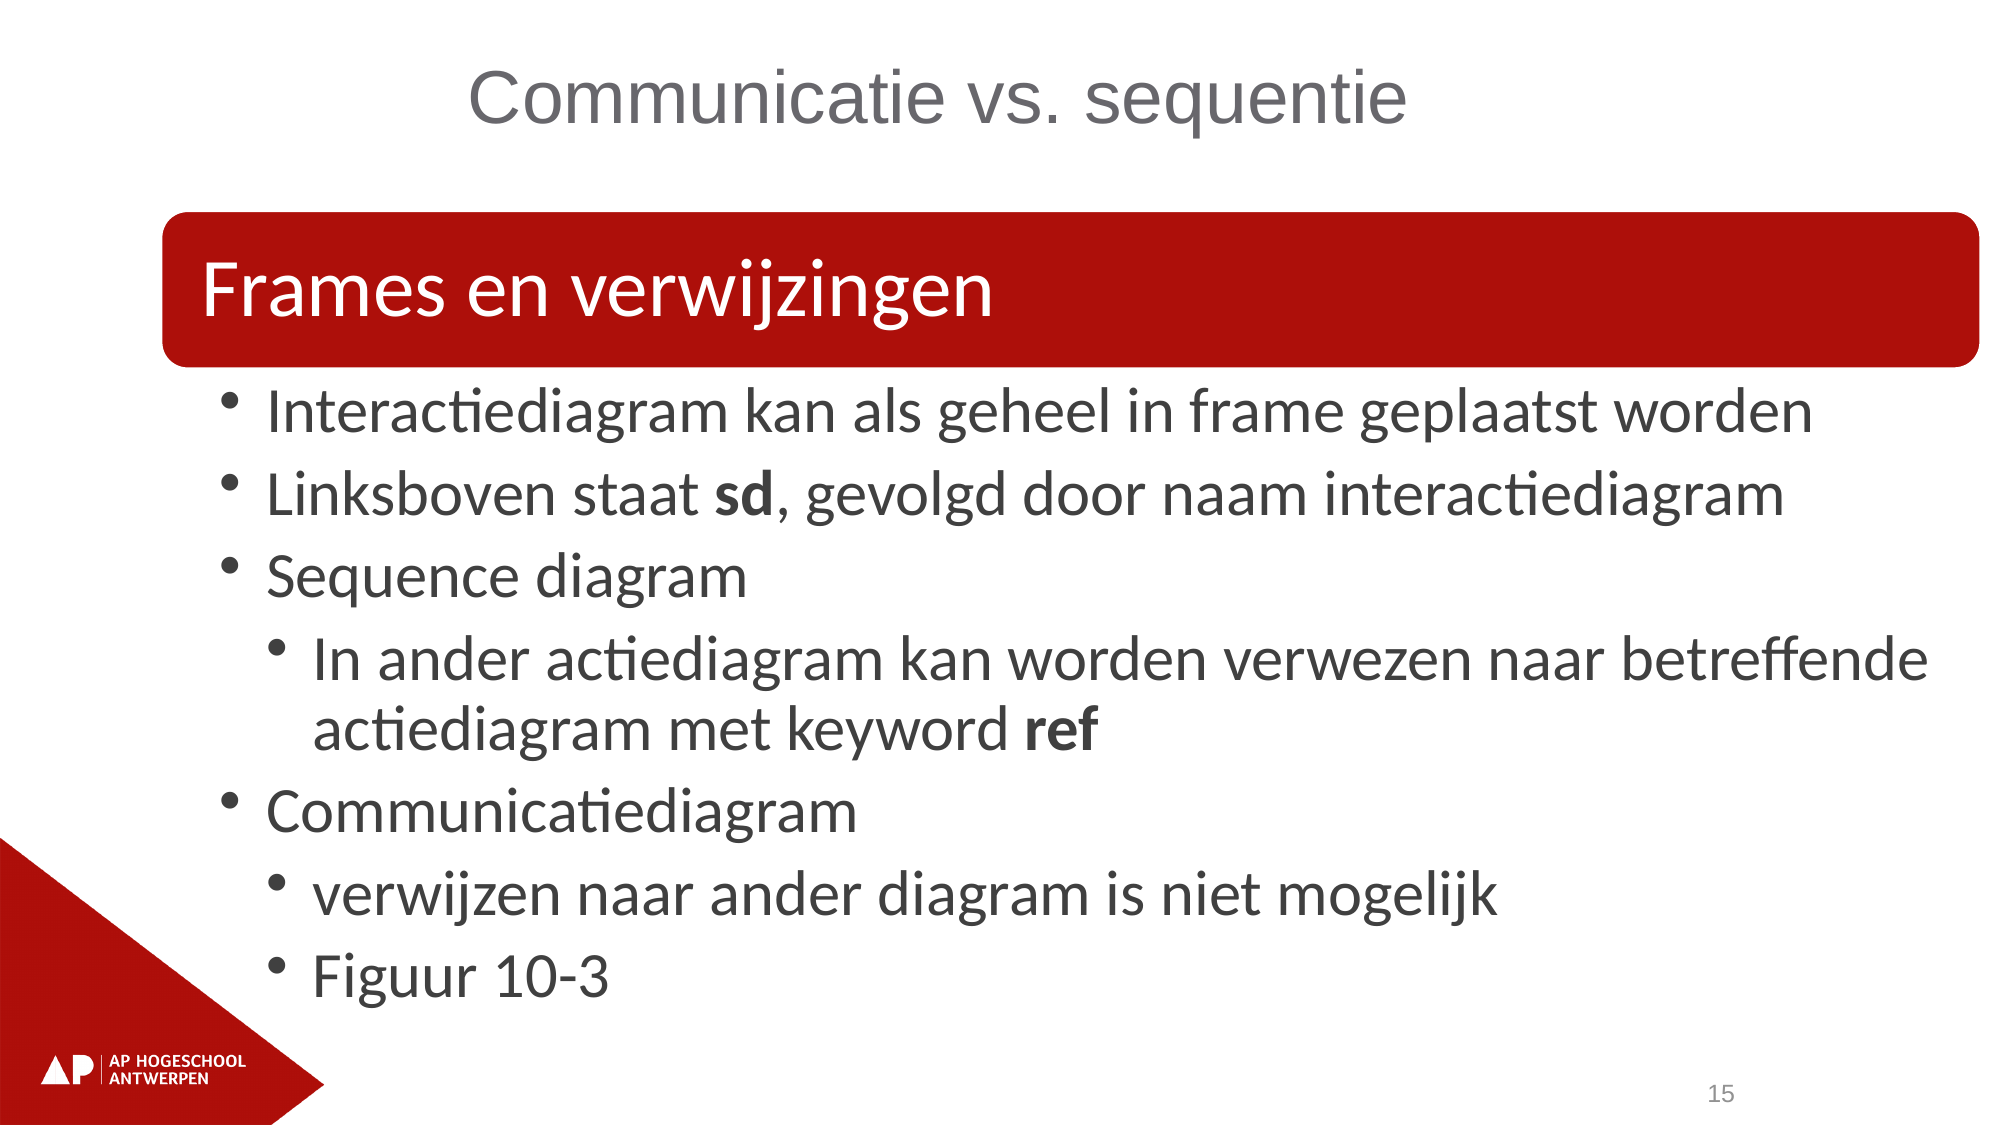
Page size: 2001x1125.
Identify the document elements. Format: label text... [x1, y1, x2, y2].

text_box 15 [1400, 1063, 1750, 1122]
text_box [161, 196, 1981, 1063]
picture [0, 831, 328, 1125]
text_box Communicatie vs. sequentie [303, 0, 1733, 188]
